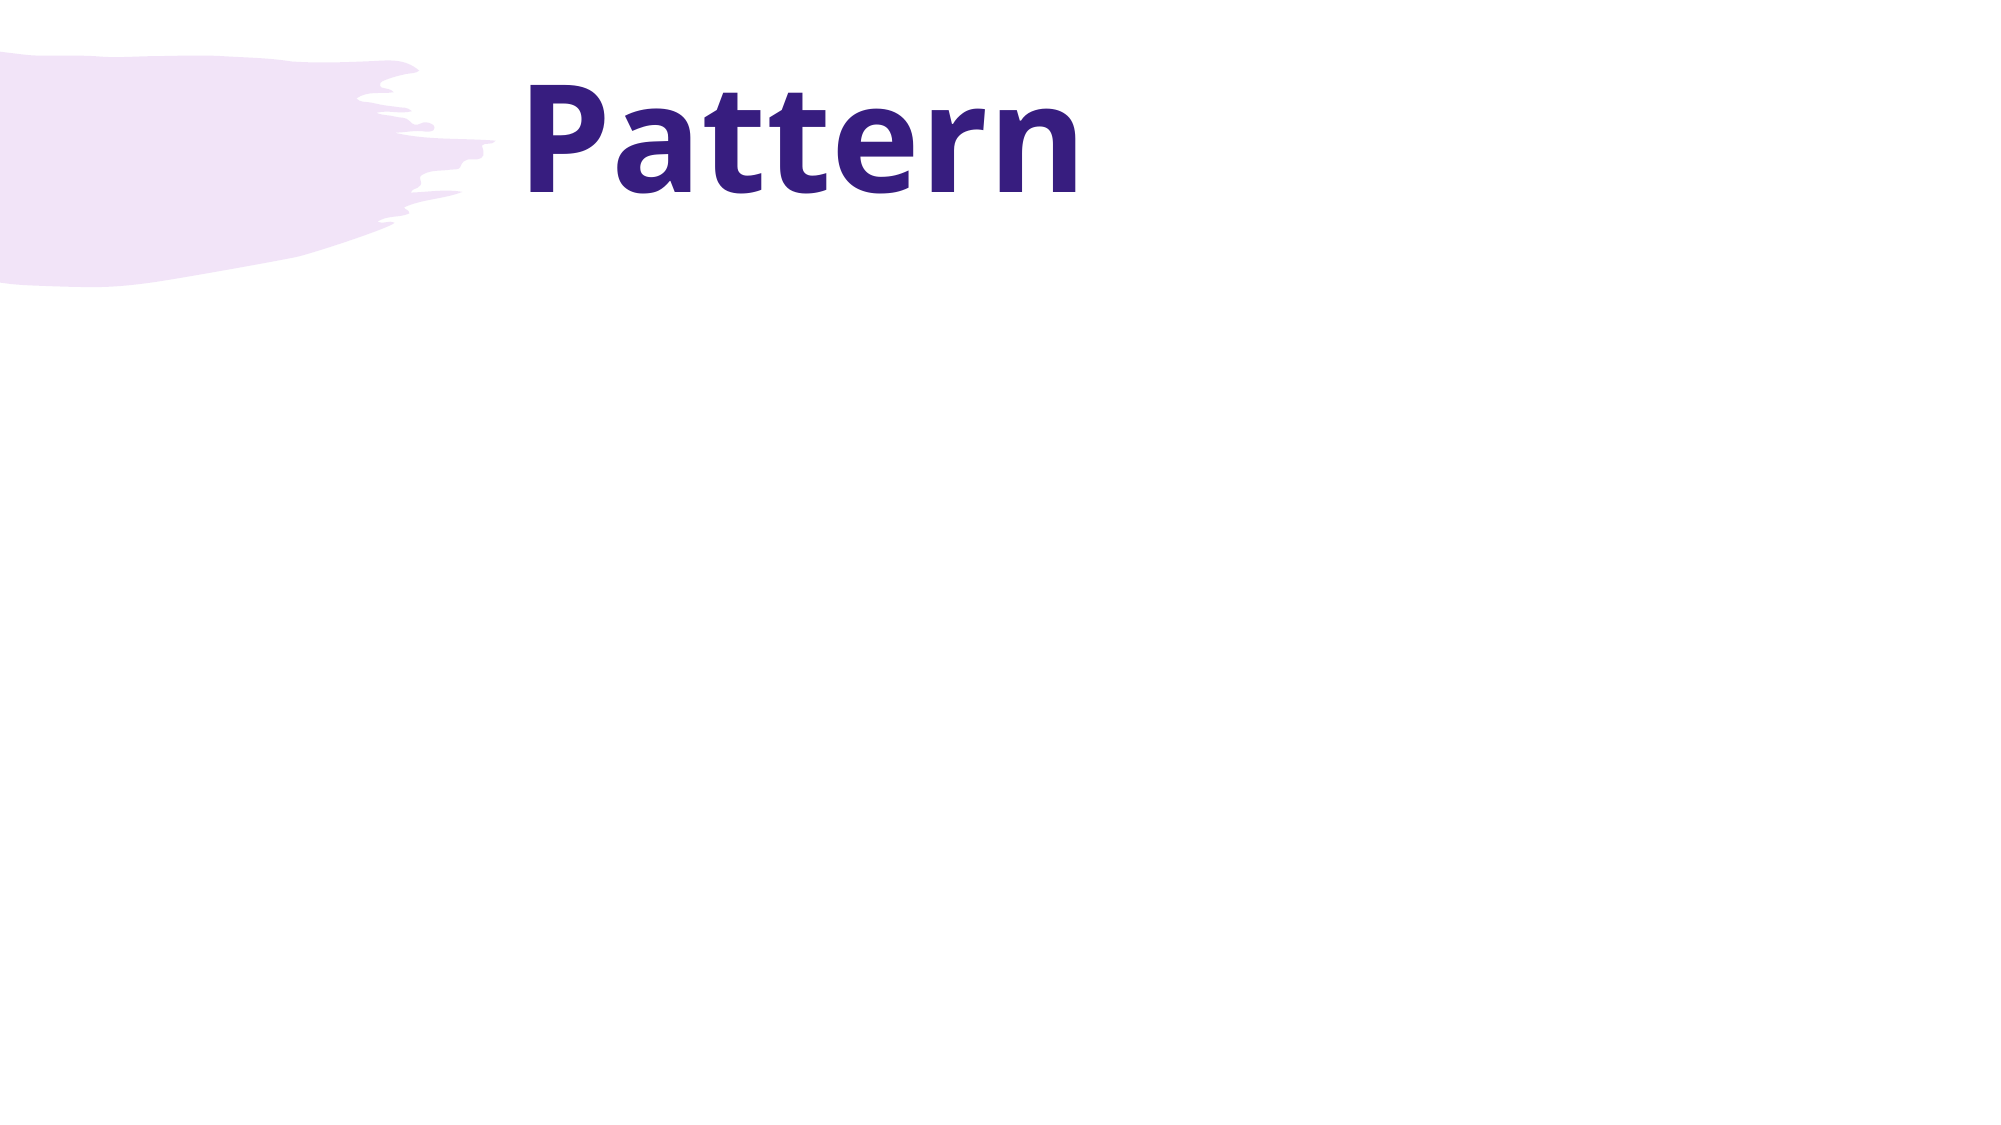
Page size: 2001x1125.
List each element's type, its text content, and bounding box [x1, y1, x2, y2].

text_box Pattern [502, 35, 1102, 230]
